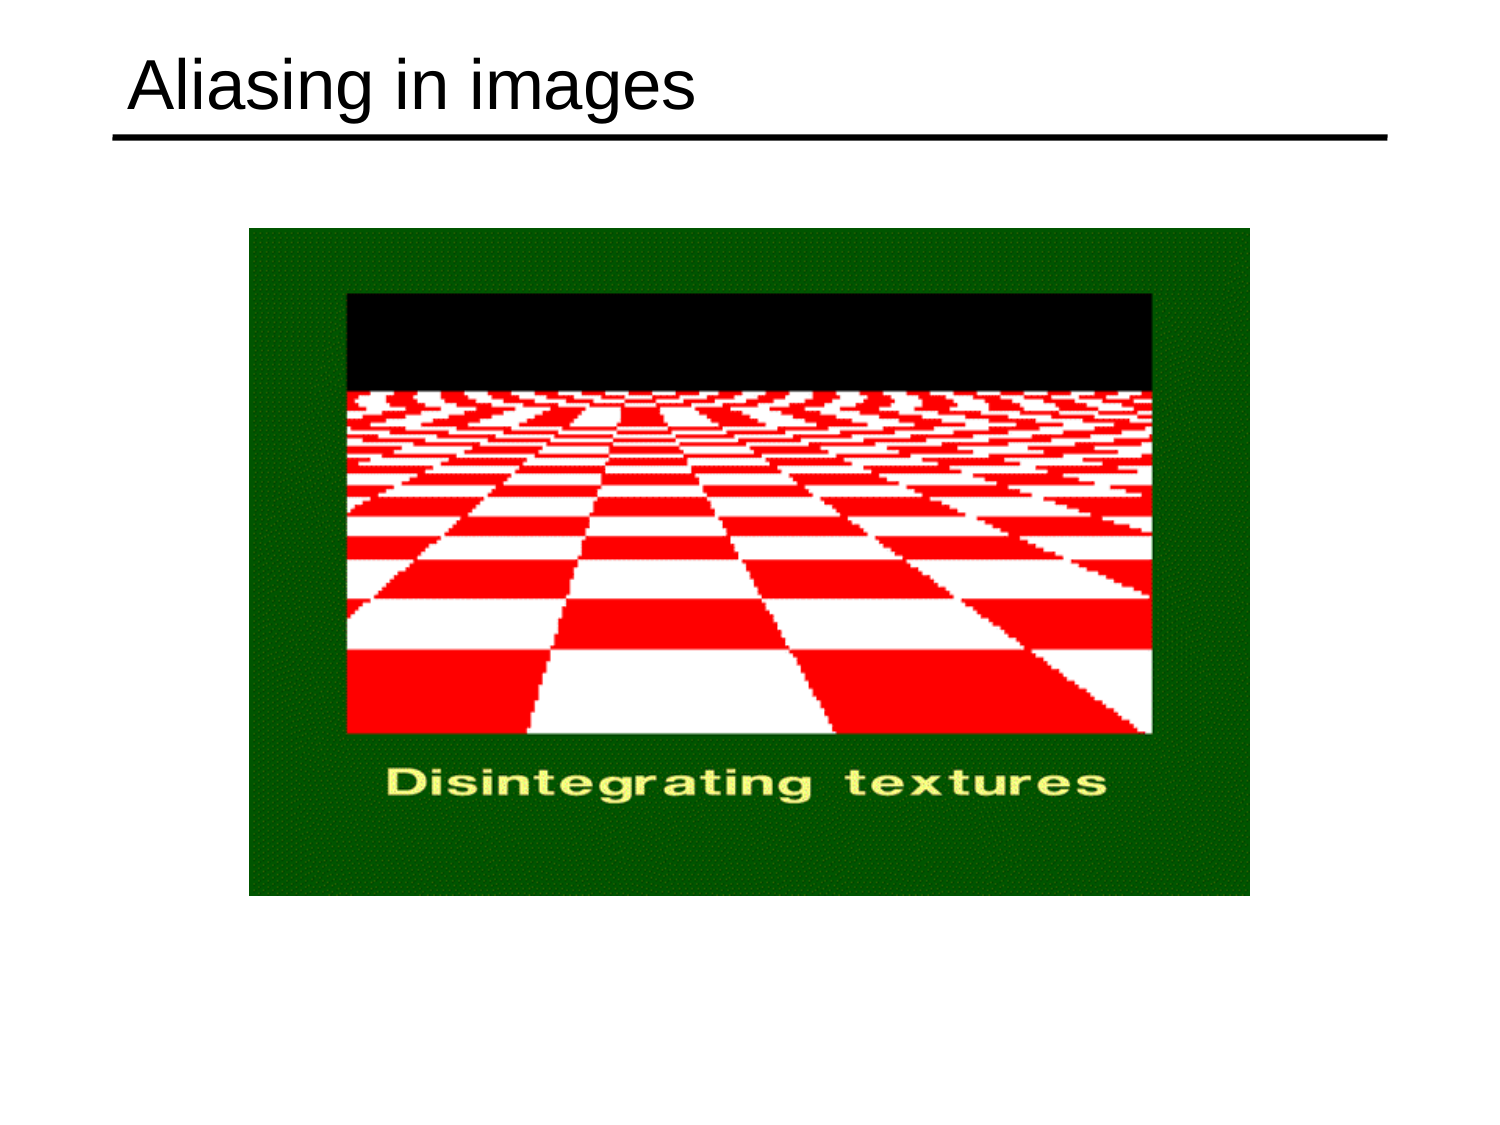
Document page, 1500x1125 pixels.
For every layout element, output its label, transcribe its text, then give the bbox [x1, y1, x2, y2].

picture [249, 228, 1251, 897]
title Aliasing in images [112, 12, 1388, 150]
